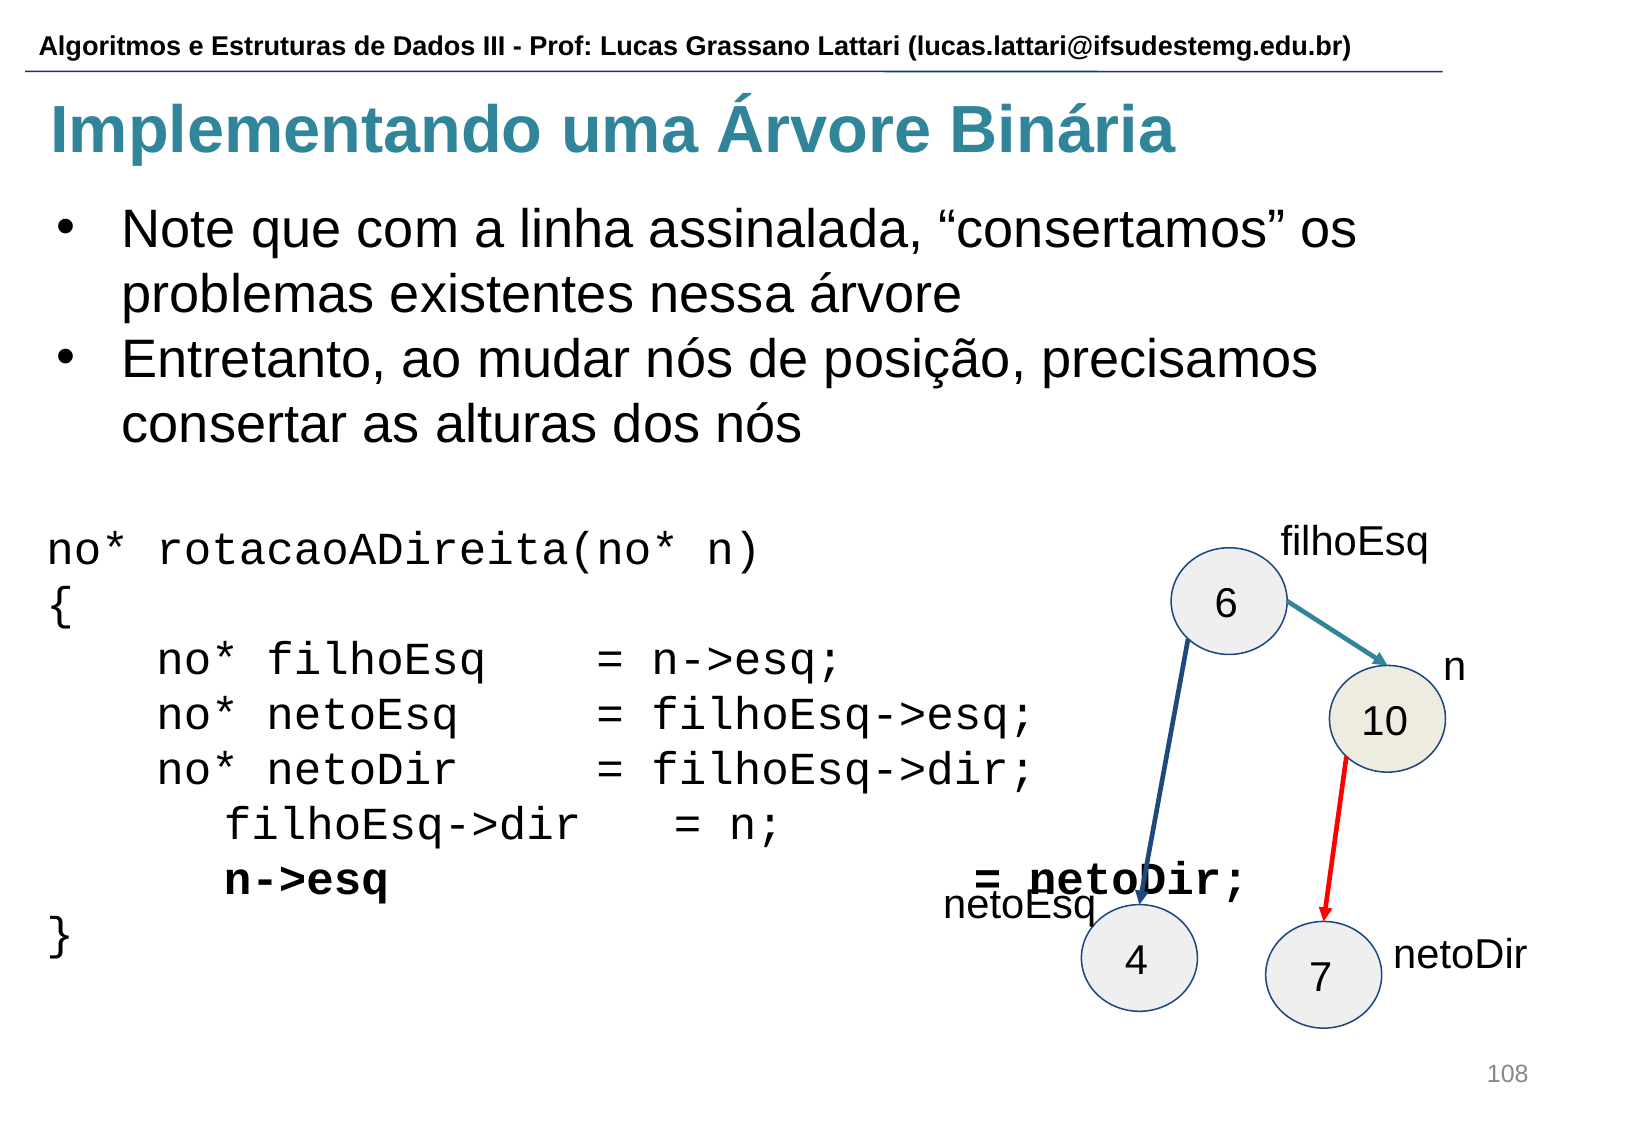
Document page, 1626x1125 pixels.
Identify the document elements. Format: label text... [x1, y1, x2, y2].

text_box 10 [1329, 665, 1446, 773]
text_box 6 [1171, 547, 1288, 655]
text_box Note que com a linha assinalada, “consertamos” os problemas existentes nessa árvore Entretanto, ao mudar nós de posição, precisamos consertar as alturas dos nós no* rotacaoADireita(no* n) { no* filhoEsq = n->esq; no* netoEsq = filhoEsq->esq; no* netoDir = filhoEsq->dir; filhoEsq->dir = n; n->esq = netoDir; } [31, 137, 1540, 630]
slide_number ‹#› [1164, 1042, 1544, 1103]
text_box netoDir [1378, 911, 1586, 972]
text_box netoEsq [928, 861, 1136, 922]
text_box filhoEsq [1265, 498, 1474, 559]
text_box n [1428, 623, 1562, 684]
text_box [1139, 638, 1189, 905]
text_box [1286, 600, 1388, 666]
text_box 4 [1081, 911, 1198, 1012]
text_box 7 [1265, 921, 1382, 1029]
title Implementando uma Árvore Binária [35, 78, 1600, 183]
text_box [1323, 756, 1347, 922]
